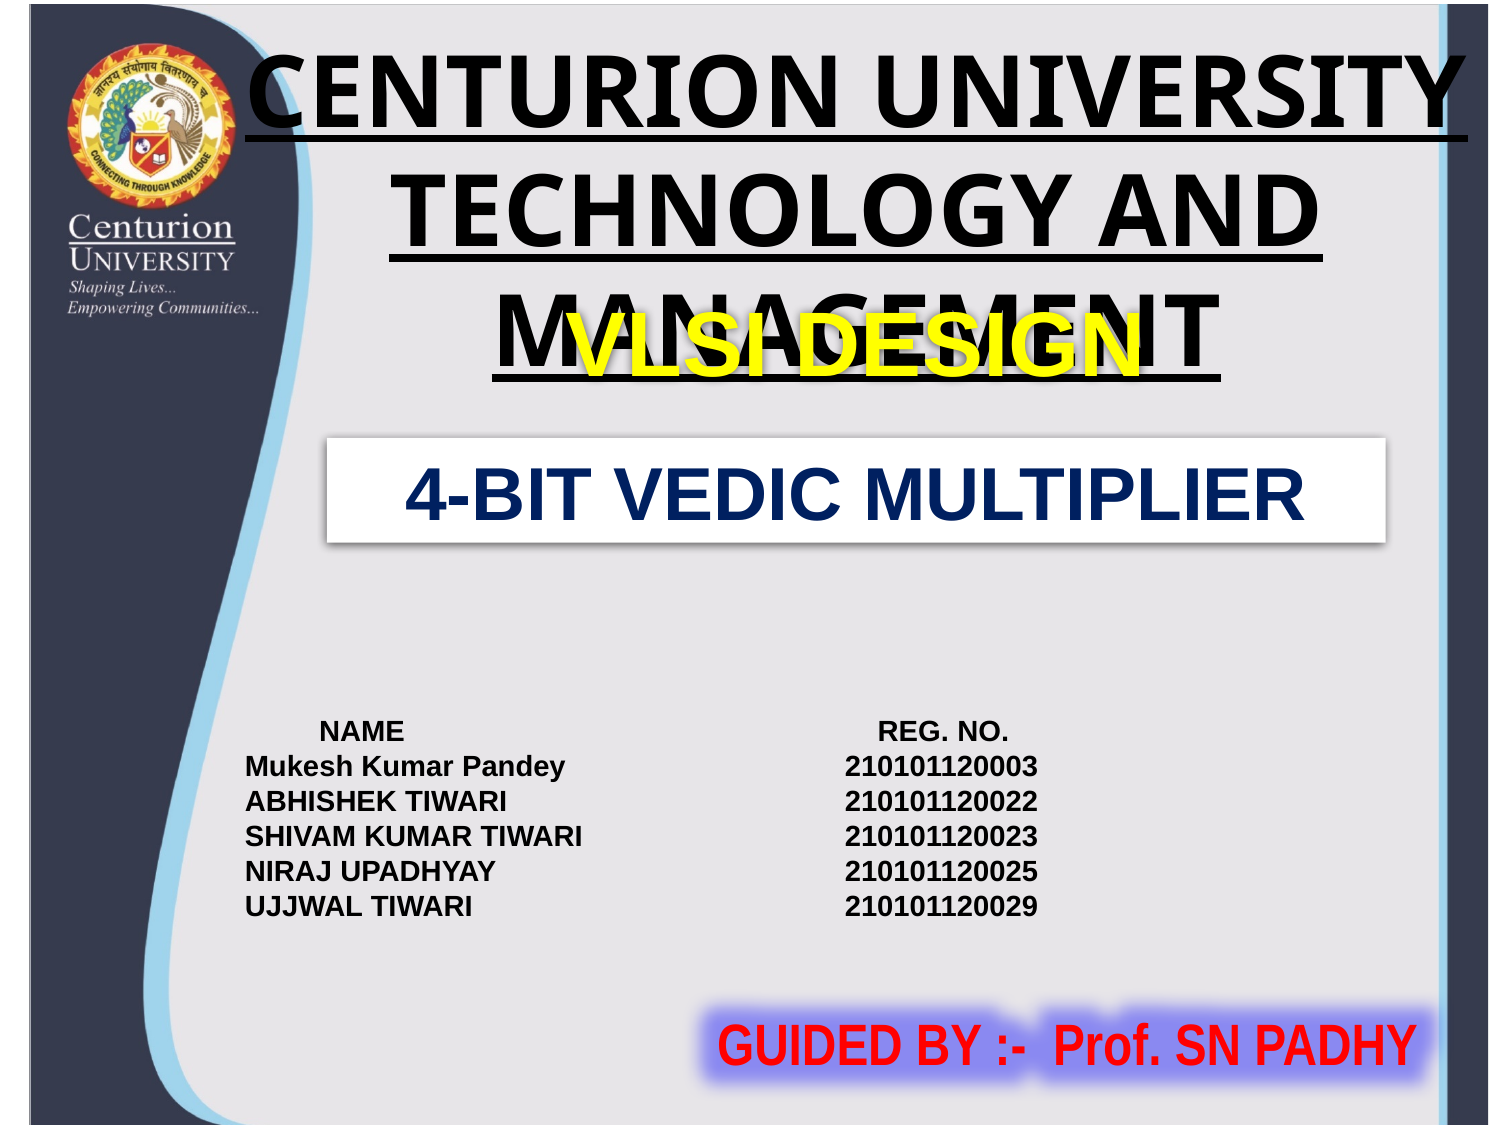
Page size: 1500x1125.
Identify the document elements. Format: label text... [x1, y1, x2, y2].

text_box 4-BIT VEDIC MULTIPLIER [326, 437, 1386, 543]
text_box NAME REG. NO. Mukesh Kumar Pandey 210101120003 ABHISHEK TIWARI 210101120022 SHIVAM KUMAR TIWARI 210101120023 NIRAJ UPADHYAY 210101120025 UJJWAL TIWARI 210101120029 [230, 704, 1331, 930]
text_box CENTURION UNIVERSITY TECHNOLOGY AND MANAGEMENT [87, 19, 1500, 395]
text_box GUIDED BY :- Prof. SN PADHY [702, 999, 1500, 1085]
picture [29, 4, 1489, 1125]
text_box VLSI DESIGN [436, 276, 1277, 402]
